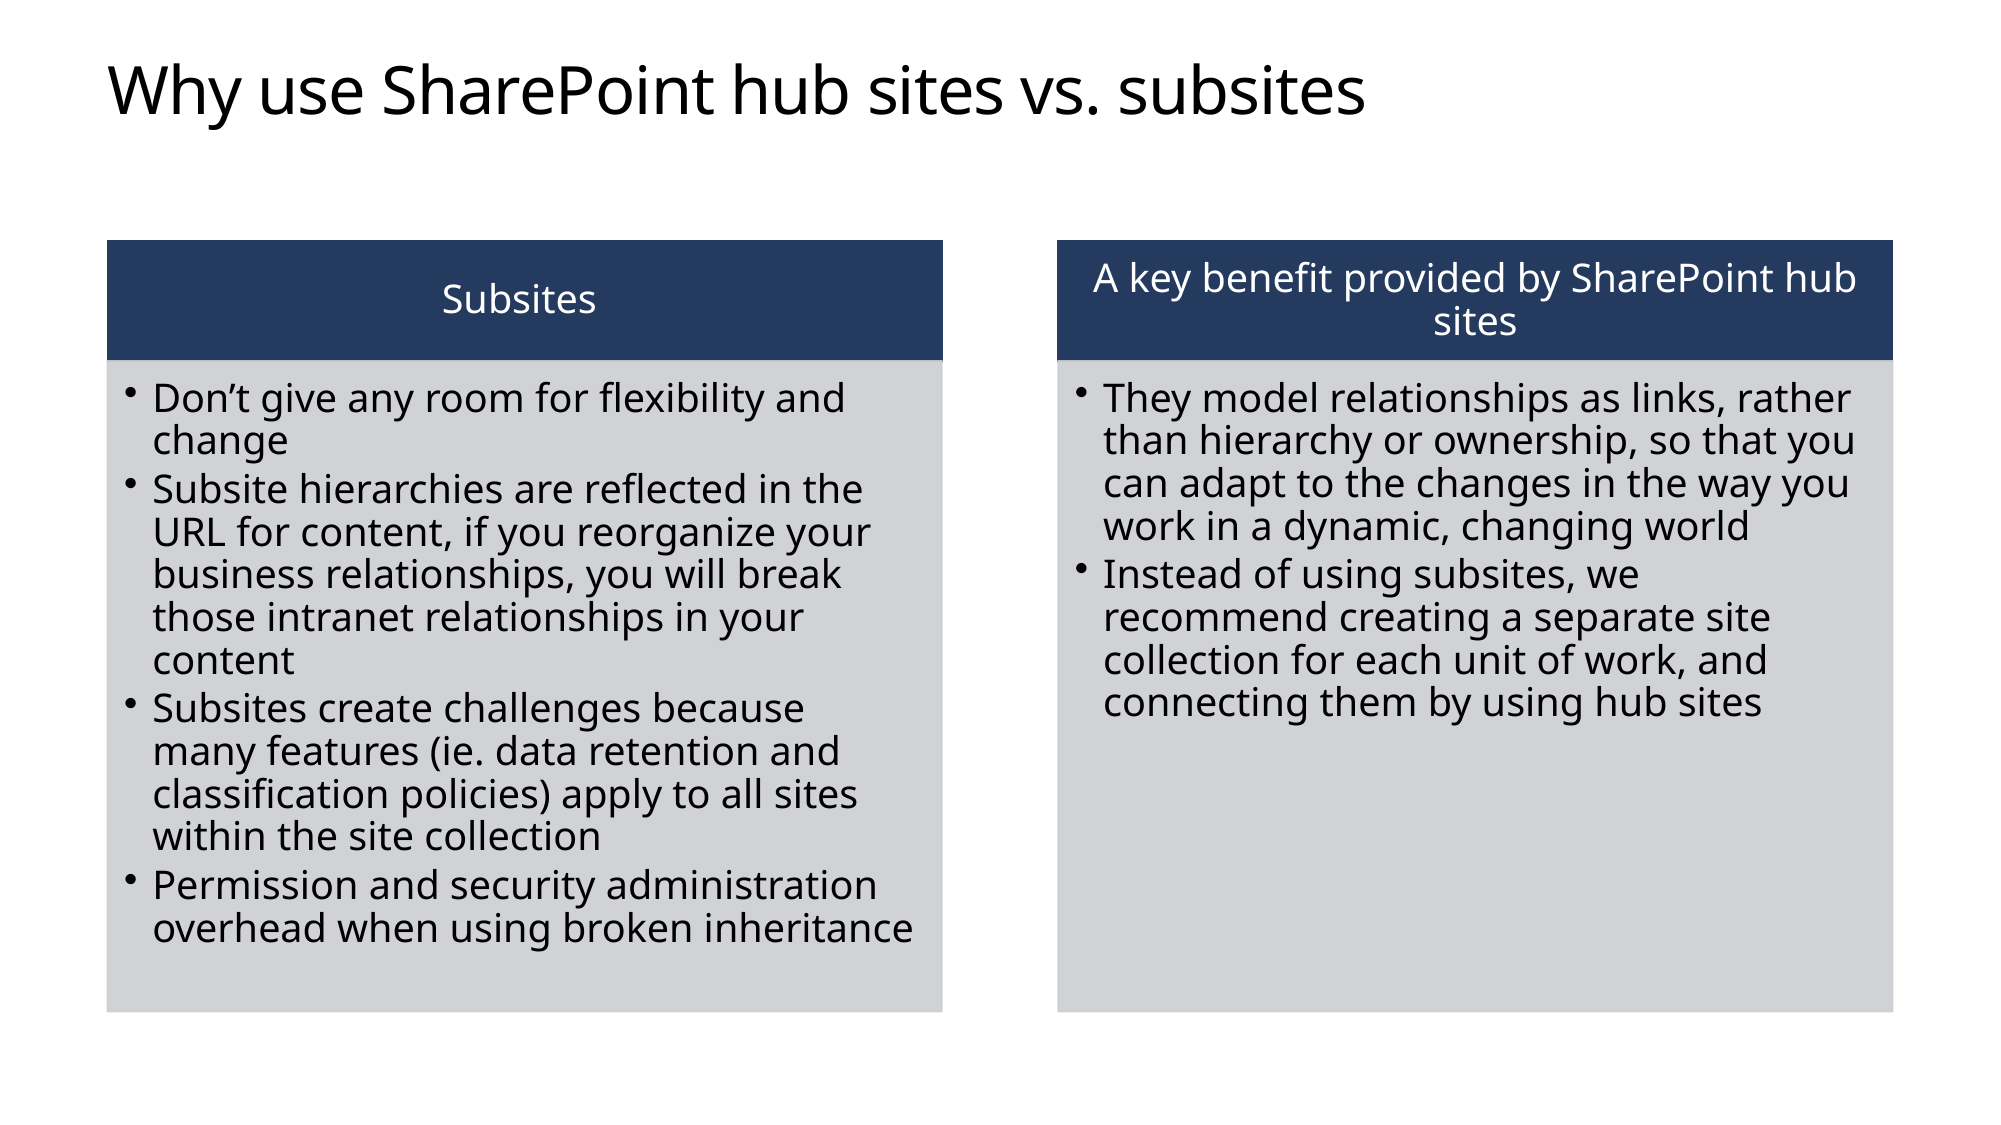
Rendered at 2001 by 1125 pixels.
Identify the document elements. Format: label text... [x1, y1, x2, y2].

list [107, 230, 1893, 1022]
title Why use SharePoint hub sites vs. subsites [107, 52, 1893, 129]
